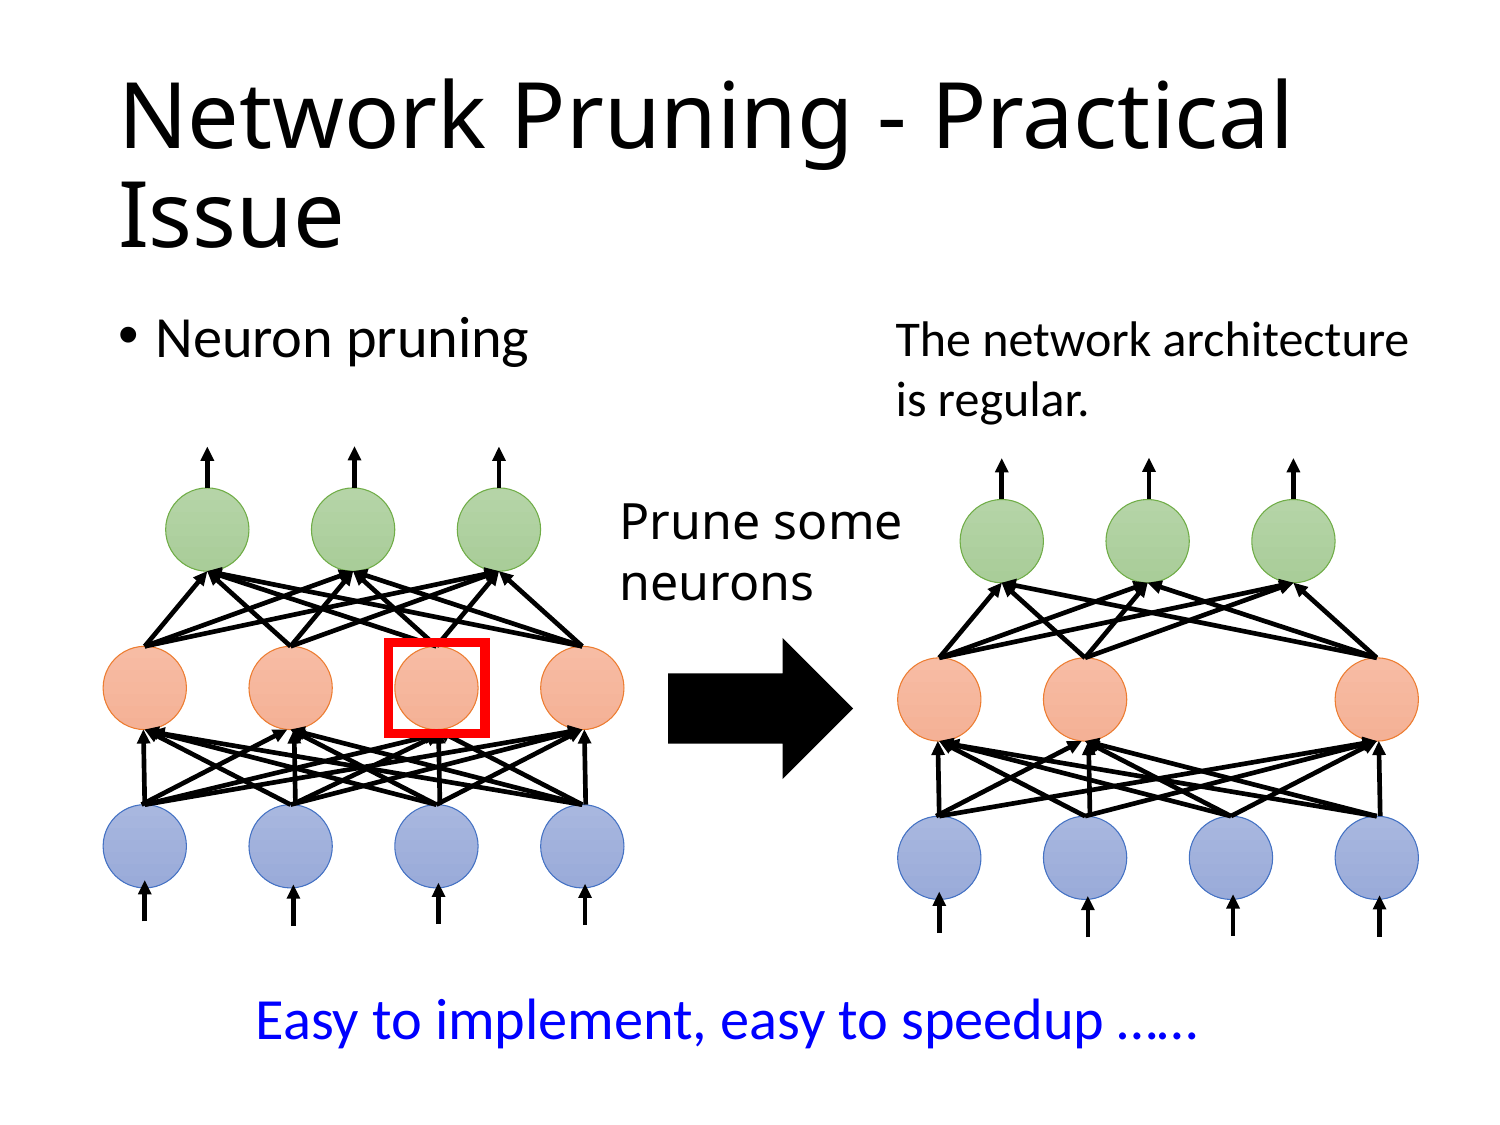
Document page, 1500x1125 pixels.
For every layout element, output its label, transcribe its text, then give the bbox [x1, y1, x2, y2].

text_box [1334, 657, 1419, 742]
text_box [498, 571, 583, 647]
text_box [540, 804, 625, 889]
text_box [394, 805, 479, 889]
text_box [939, 741, 1085, 817]
text_box [248, 805, 333, 889]
text_box [456, 487, 542, 571]
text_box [1001, 582, 1147, 658]
text_box [1188, 817, 1274, 900]
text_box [150, 731, 290, 805]
text_box [1251, 499, 1336, 582]
text_box [1105, 498, 1190, 582]
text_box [939, 582, 1001, 658]
text_box The network architecture is regular. [880, 299, 1433, 435]
text_box [310, 487, 396, 571]
text_box [102, 645, 187, 730]
text_box [1042, 817, 1128, 900]
text_box Prune some neurons [605, 482, 944, 618]
text_box [668, 637, 854, 780]
text_box [248, 647, 333, 729]
text_box [1042, 658, 1128, 741]
text_box [1334, 816, 1419, 900]
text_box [290, 729, 436, 805]
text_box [1085, 741, 1377, 817]
title Network Pruning - Practical Issue [103, 59, 1397, 278]
text_box [388, 647, 486, 729]
text_box Easy to implement, easy to speedup …… [240, 973, 1290, 1059]
list Neuron pruning [103, 299, 1397, 1014]
text_box [165, 487, 250, 571]
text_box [945, 743, 1085, 817]
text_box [436, 729, 583, 805]
text_box [897, 657, 982, 742]
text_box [1293, 582, 1377, 658]
text_box [897, 815, 982, 900]
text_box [207, 571, 353, 647]
text_box [959, 499, 1044, 582]
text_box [144, 729, 290, 805]
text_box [1147, 582, 1293, 658]
text_box [102, 804, 187, 889]
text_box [353, 571, 498, 647]
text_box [144, 571, 207, 647]
text_box [540, 645, 625, 730]
